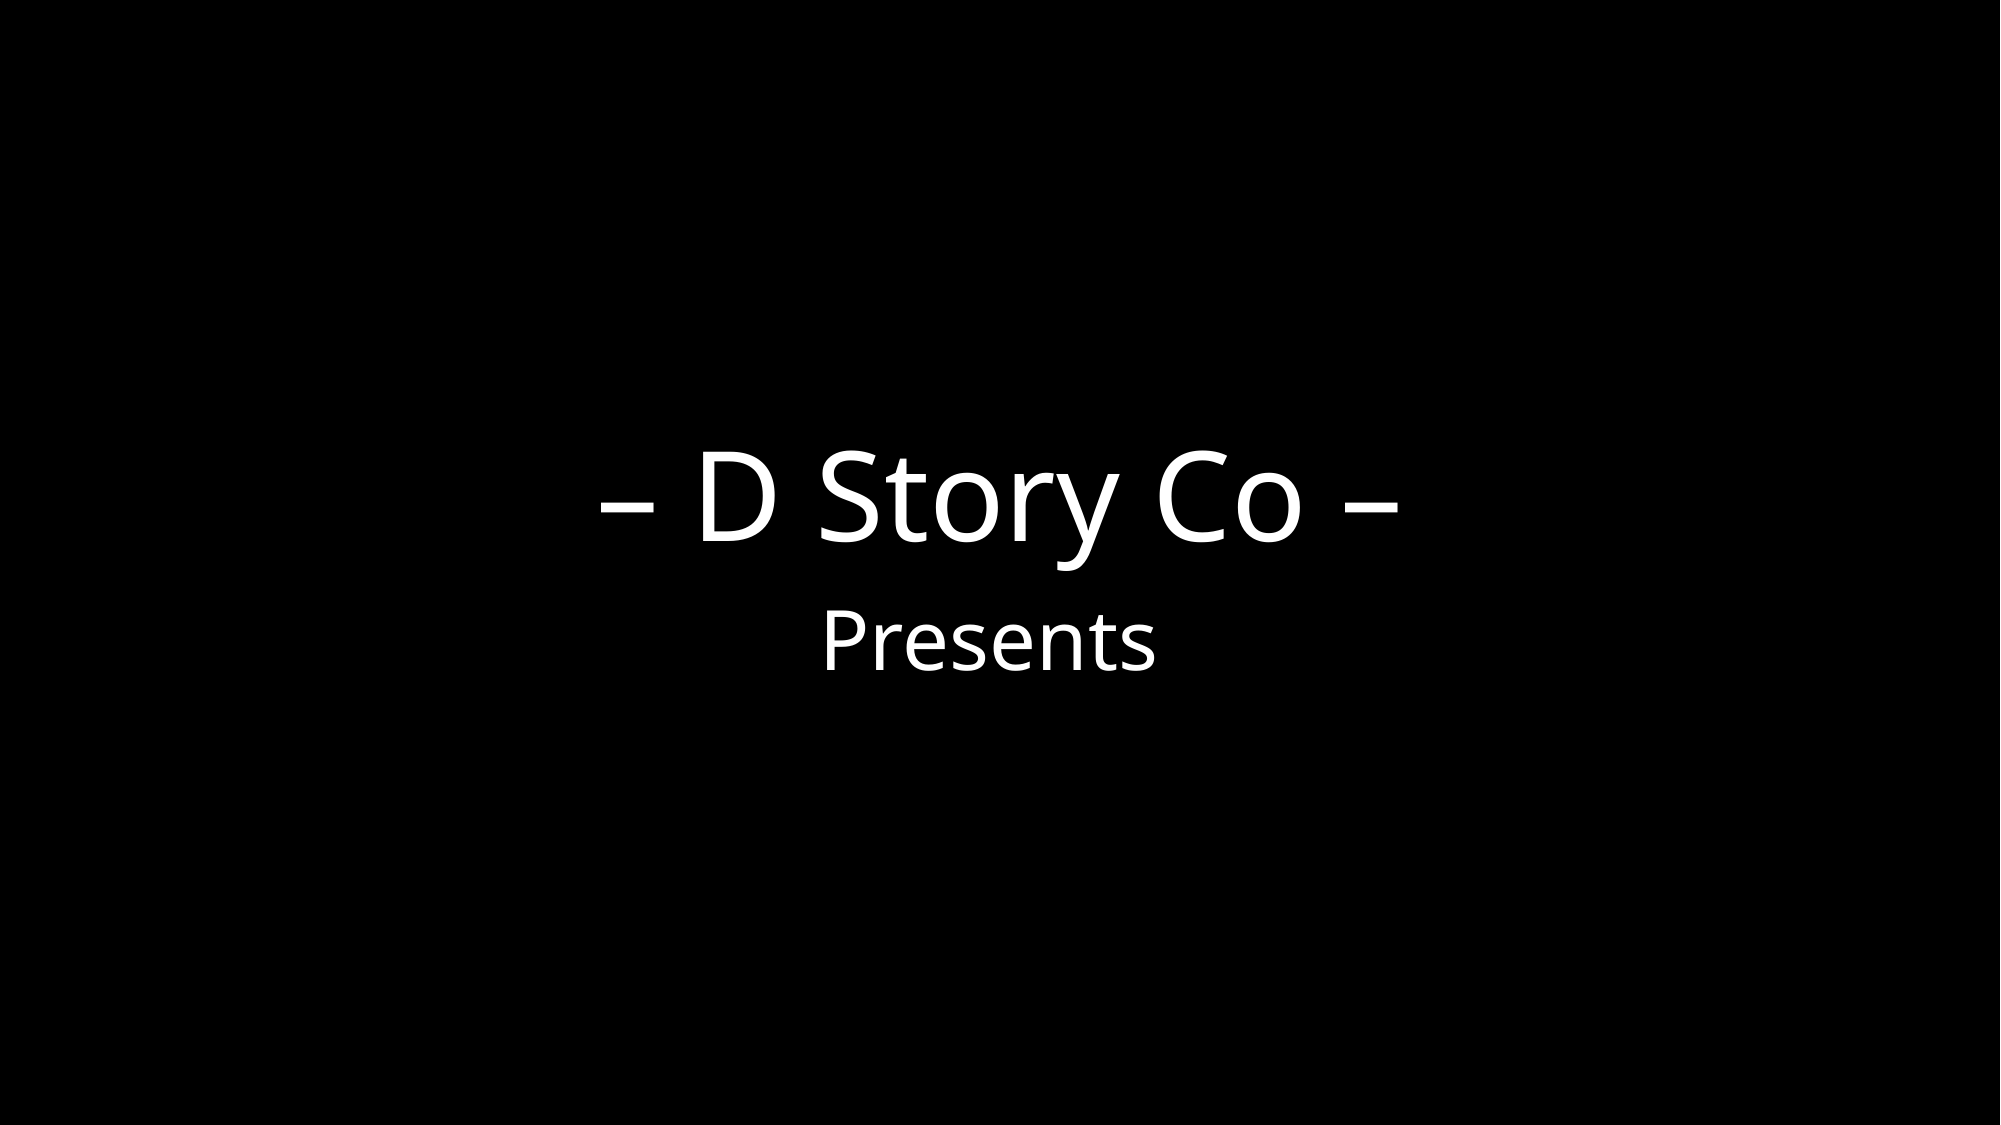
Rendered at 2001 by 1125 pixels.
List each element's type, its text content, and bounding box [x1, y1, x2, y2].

subtitle Presents [249, 590, 1750, 697]
title – D Story Co – [249, 424, 1750, 576]
